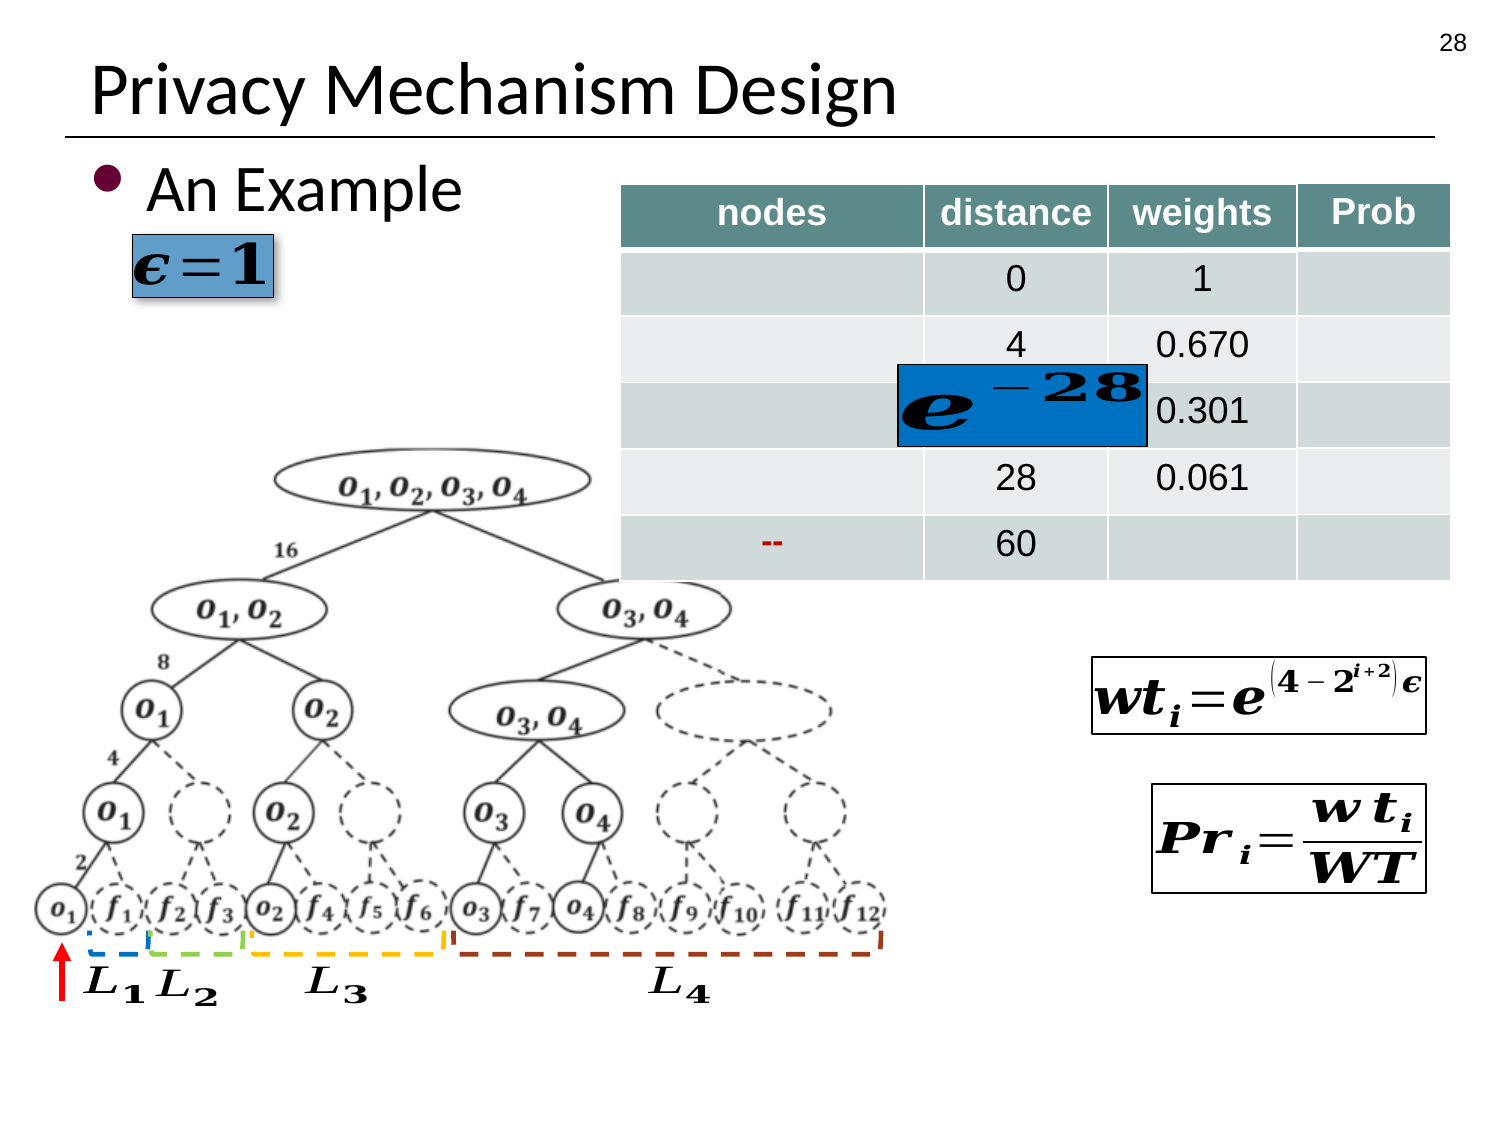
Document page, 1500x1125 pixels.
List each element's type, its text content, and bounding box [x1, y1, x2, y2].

table_cell 0.301 [1109, 383, 1296, 448]
list An Example [75, 138, 1425, 444]
table_cell [1298, 317, 1450, 381]
table_cell 0.670 [1109, 317, 1296, 382]
table_cell 0.061 [1109, 450, 1296, 514]
table_header Prob [1298, 184, 1450, 247]
table_cell [1298, 515, 1450, 580]
table_cell [1109, 516, 1296, 580]
table_cell [1298, 449, 1450, 514]
text_box [454, 951, 880, 955]
picture [6, 445, 892, 943]
text_box [252, 951, 443, 955]
list An Example [75, 582, 1425, 1094]
table_cell [1298, 383, 1450, 447]
title Privacy Mechanism Design [75, 20, 1425, 138]
text_box [90, 951, 148, 955]
table_cell [1298, 252, 1450, 315]
slide_number 28 [1131, 18, 1483, 62]
table_cell 1 [1109, 253, 1296, 315]
table_header weights [1109, 185, 1296, 247]
text_box [151, 951, 243, 955]
